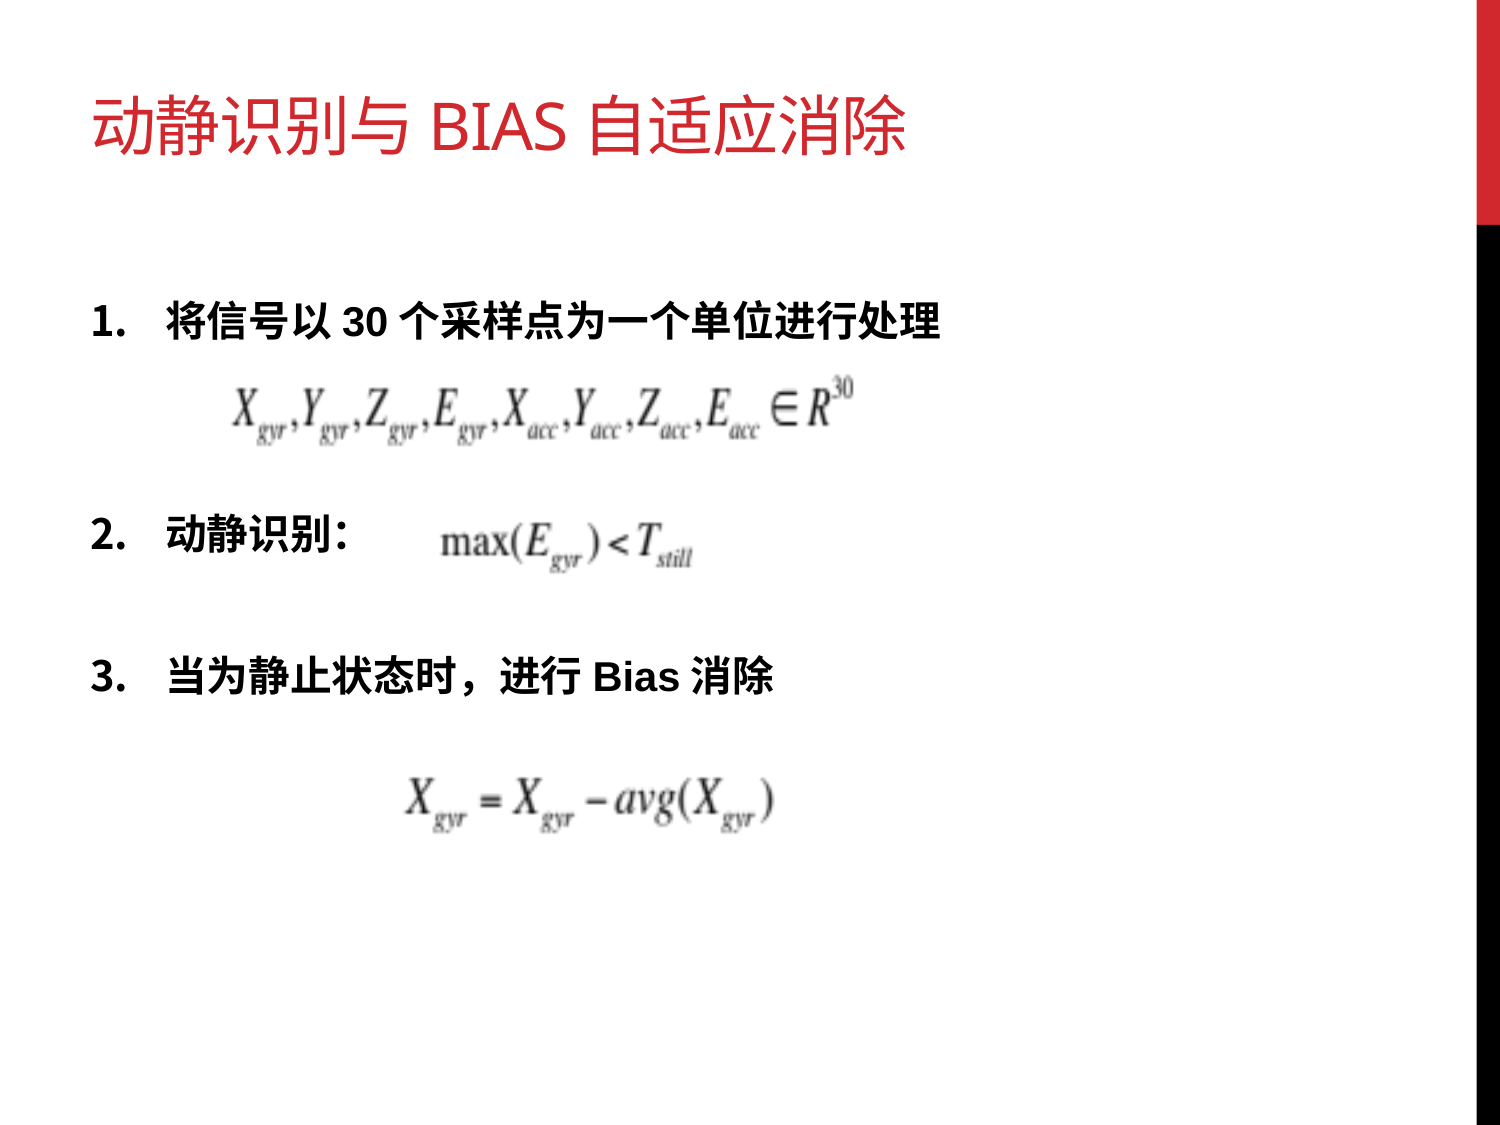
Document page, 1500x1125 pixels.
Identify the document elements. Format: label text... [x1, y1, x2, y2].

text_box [399, 766, 778, 838]
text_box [226, 366, 859, 451]
title 动静识别与Bias自适应消除 [75, 25, 1025, 250]
list 将信号以30个采样点为一个单位进行处理 动静识别： 当为静止状态时，进行Bias消除 [75, 287, 1325, 1005]
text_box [435, 511, 699, 578]
